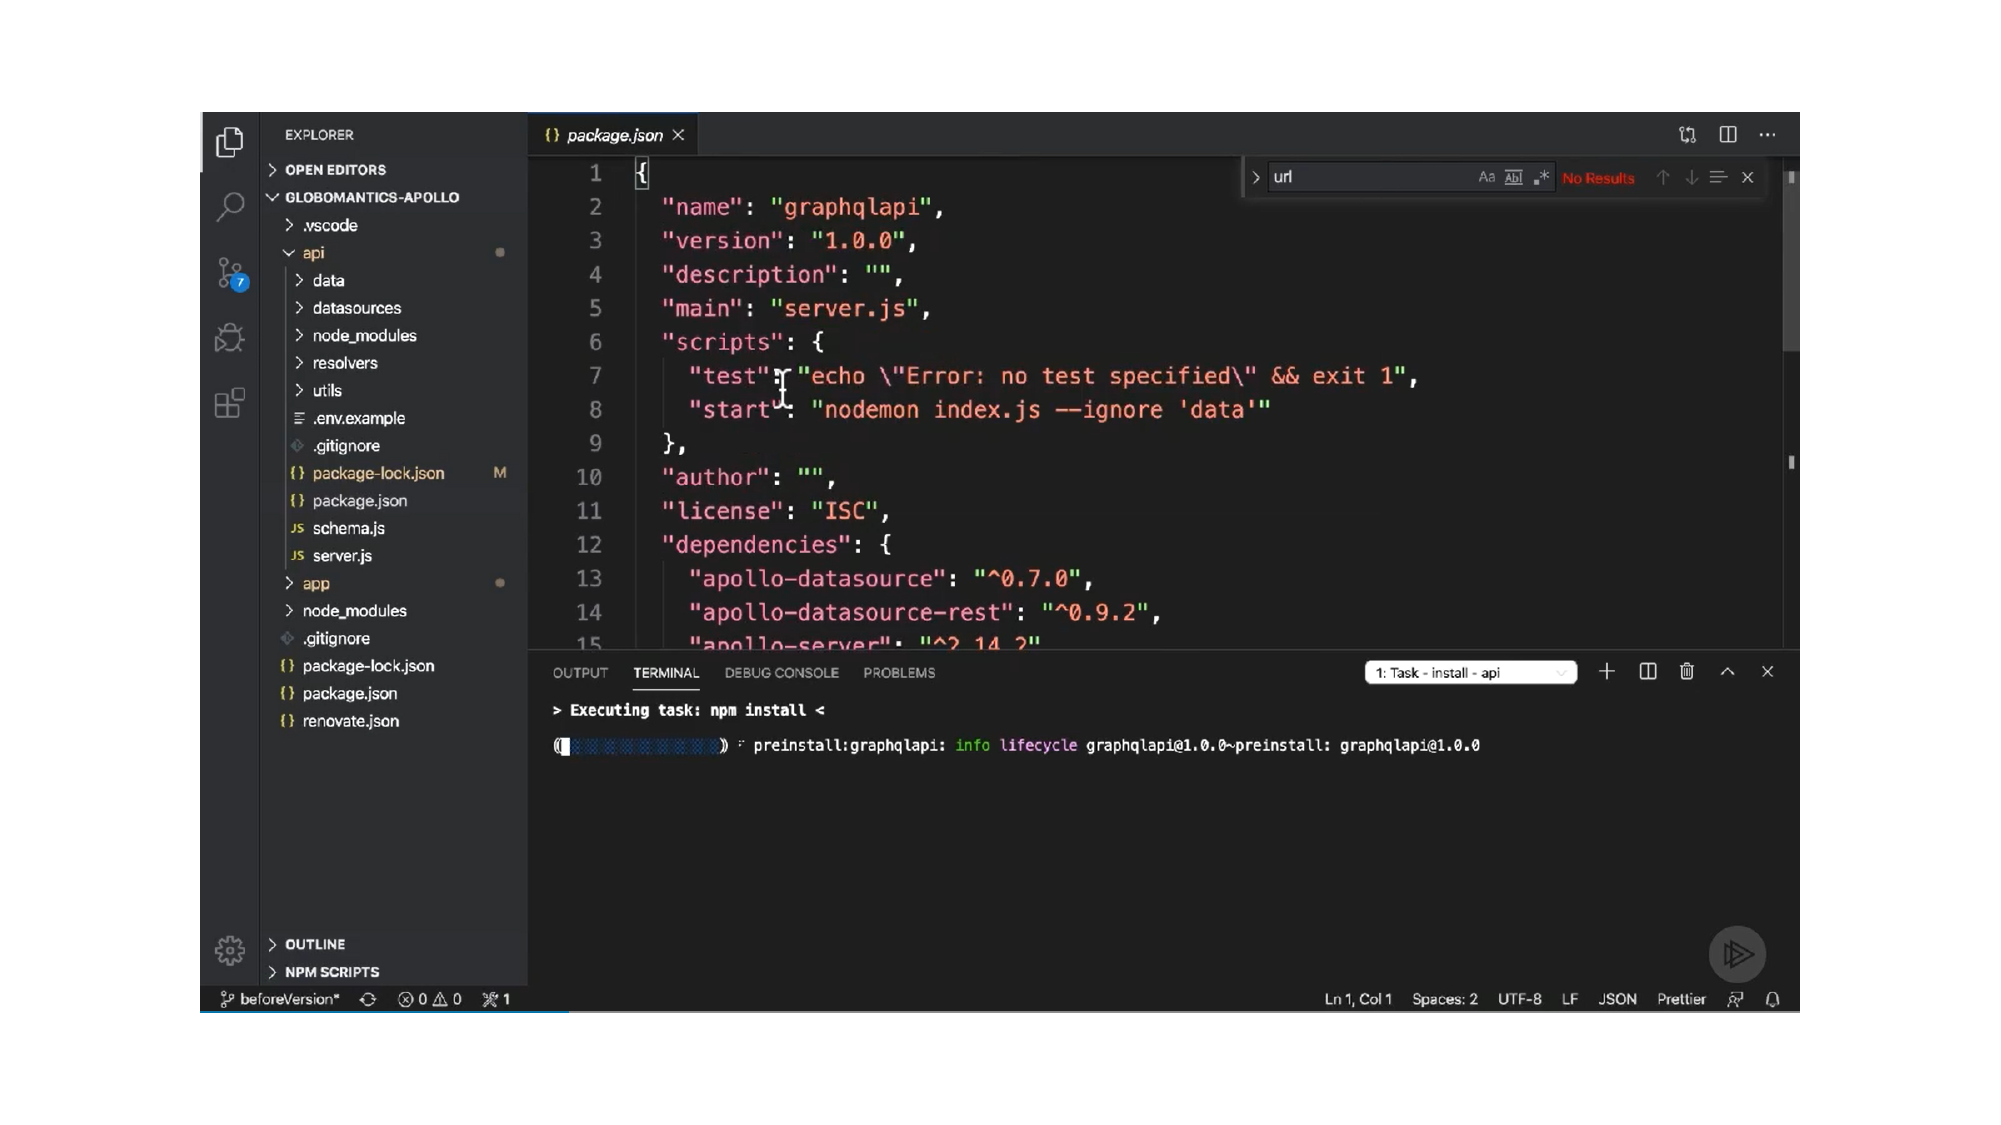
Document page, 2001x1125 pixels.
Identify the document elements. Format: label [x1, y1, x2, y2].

picture [199, 112, 1800, 1013]
